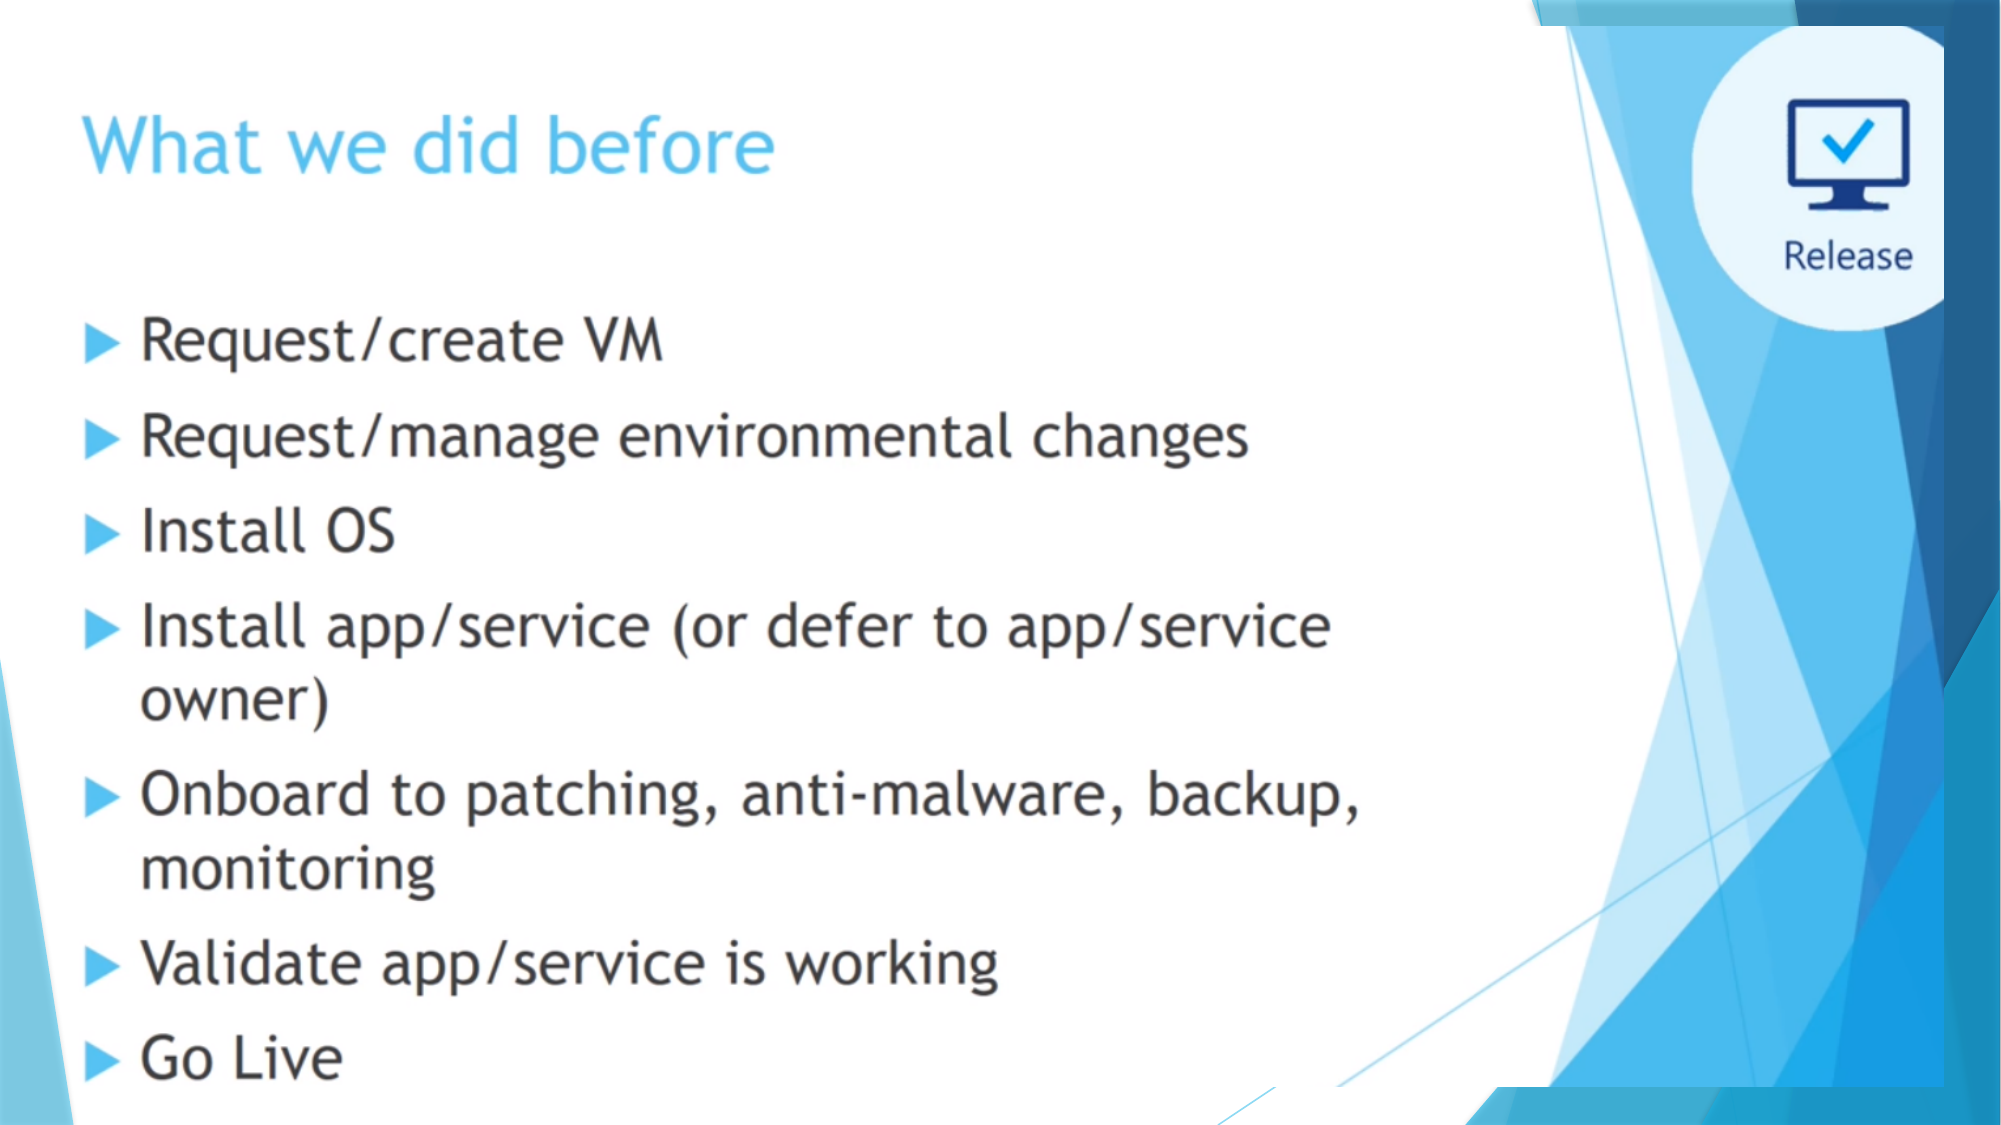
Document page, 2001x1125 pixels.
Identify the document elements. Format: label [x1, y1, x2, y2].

picture [71, 26, 1945, 1088]
